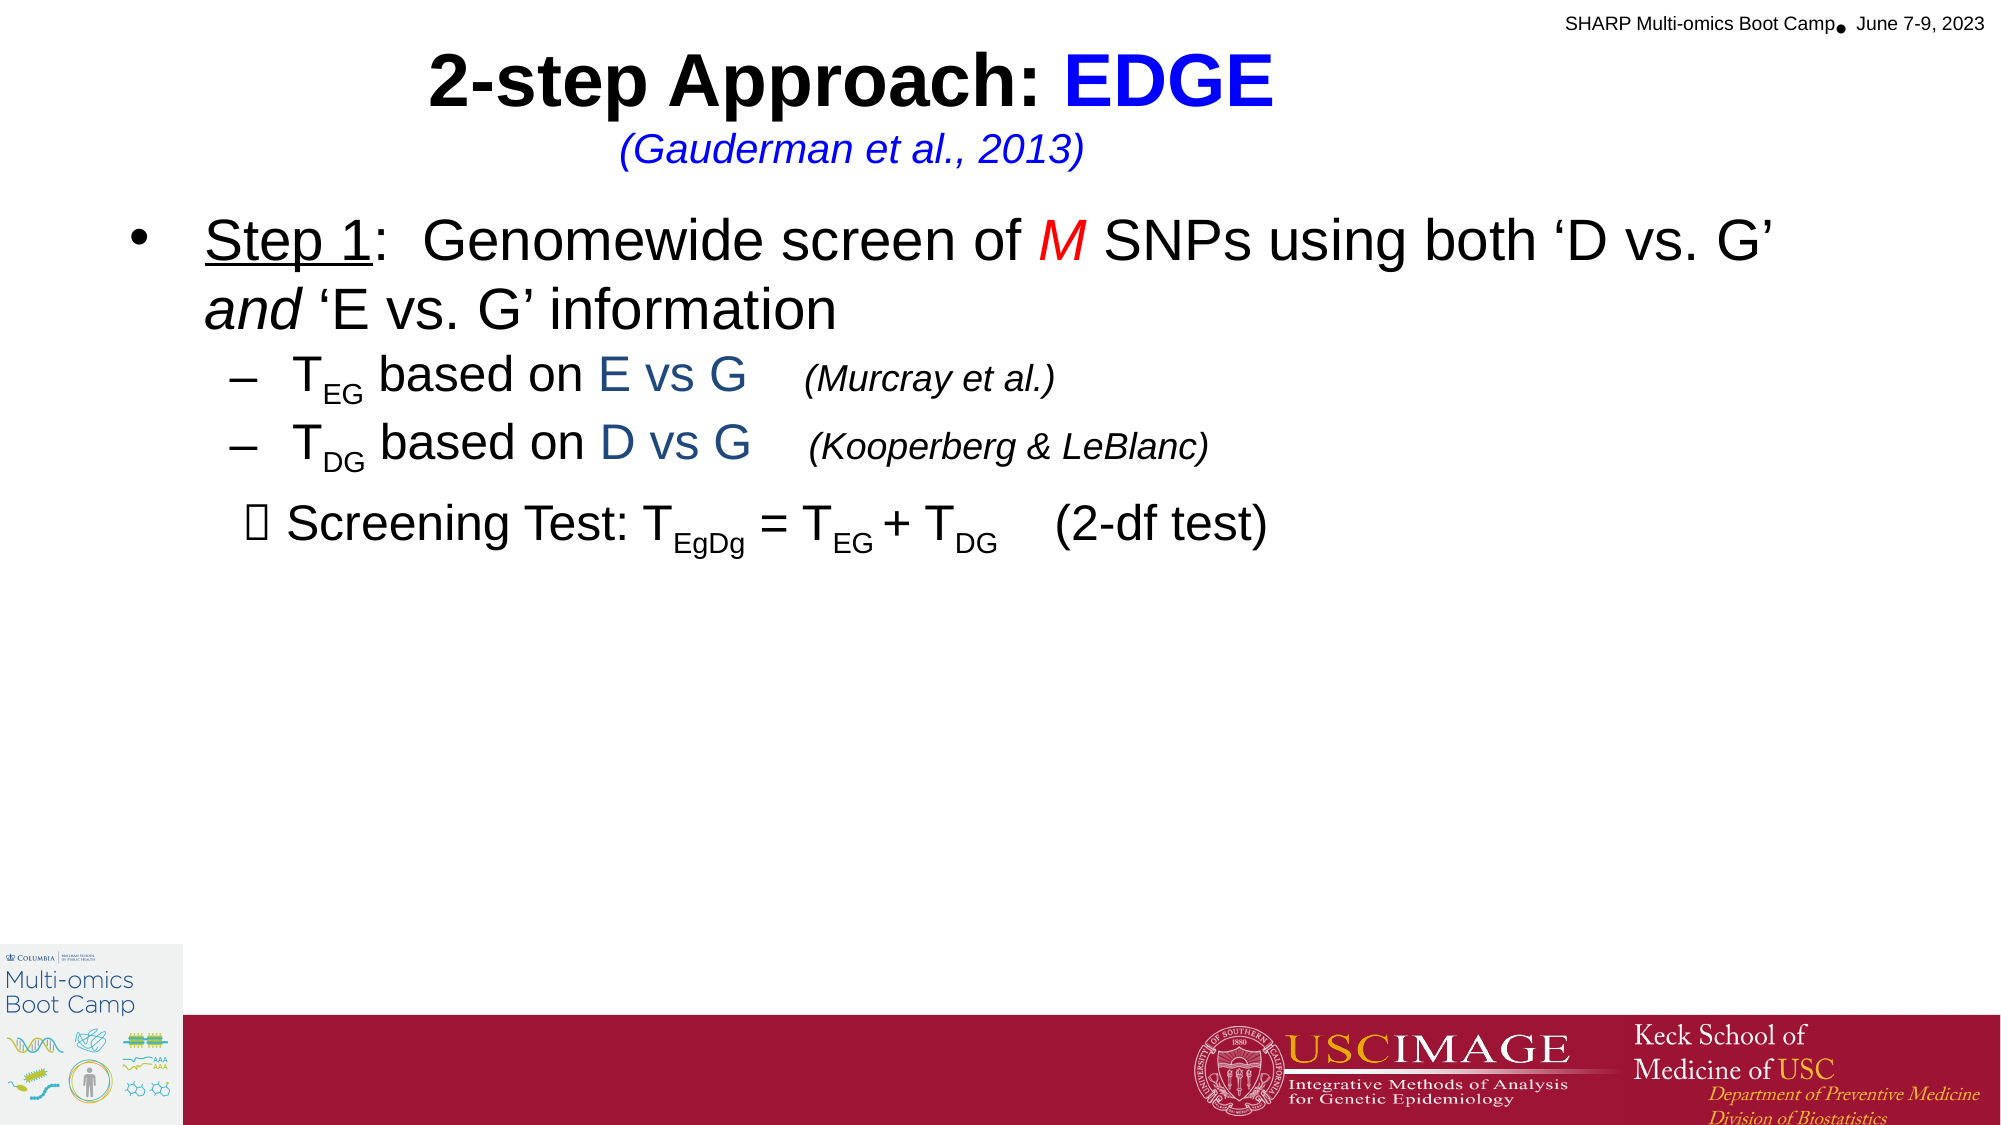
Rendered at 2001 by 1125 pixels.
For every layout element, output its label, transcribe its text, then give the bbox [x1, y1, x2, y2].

picture [0, 944, 183, 1125]
list Step 1: Genomewide screen of M SNPs using both ‘D vs. G’ and ‘E vs. G’ information TEG based on E vs G (Murcray et al.) TDG based on D vs G (Kooperberg & LeBlanc)  Screening Test: TEgDg = TEG + TDG (2-df test) [114, 194, 1886, 1007]
title 2-step Approach: EDGE (Gauderman et al., 2013) [52, 24, 1653, 212]
picture [1178, 1012, 1713, 1125]
